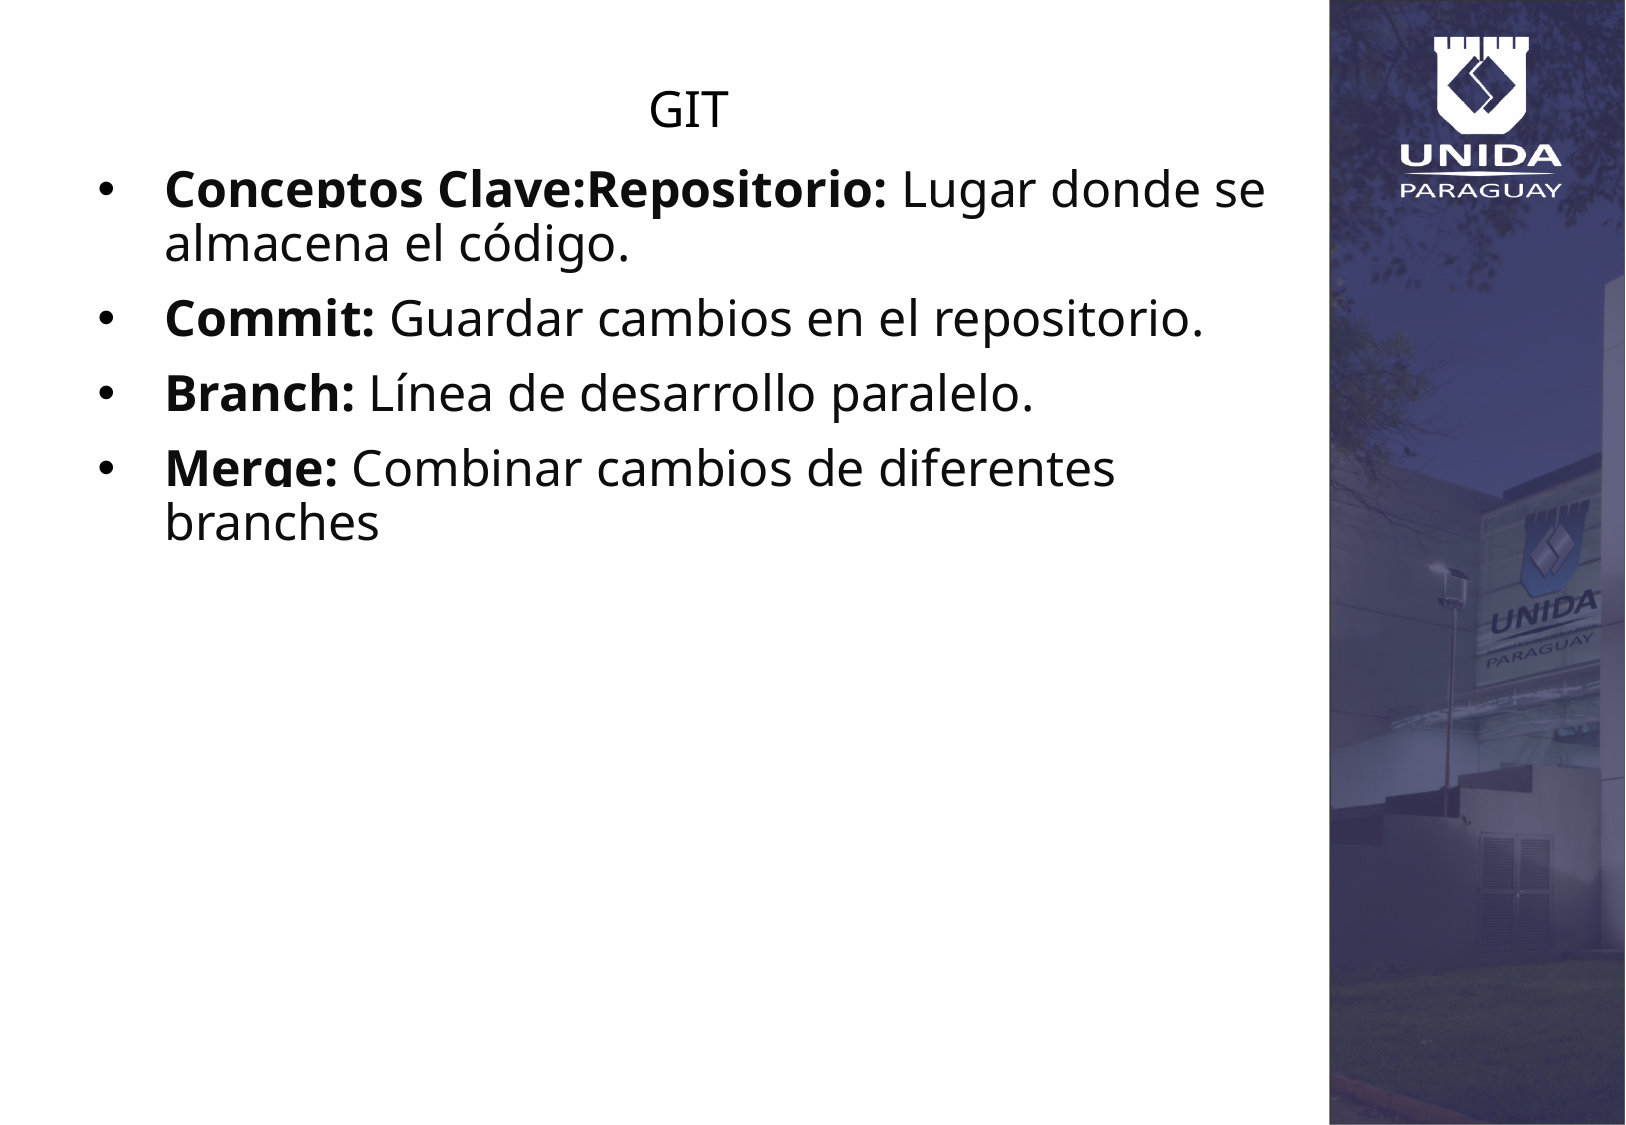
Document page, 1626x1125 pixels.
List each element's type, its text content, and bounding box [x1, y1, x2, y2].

title GIT [74, 64, 1304, 146]
subtitle Conceptos Clave:Repositorio: Lugar donde se almacena el código. Commit: Guardar cambios en el repositorio. Branch: Línea de desarrollo paralelo. Merge: Combinar cambios de diferentes branches [74, 157, 1304, 1060]
picture [1328, 0, 1625, 1125]
